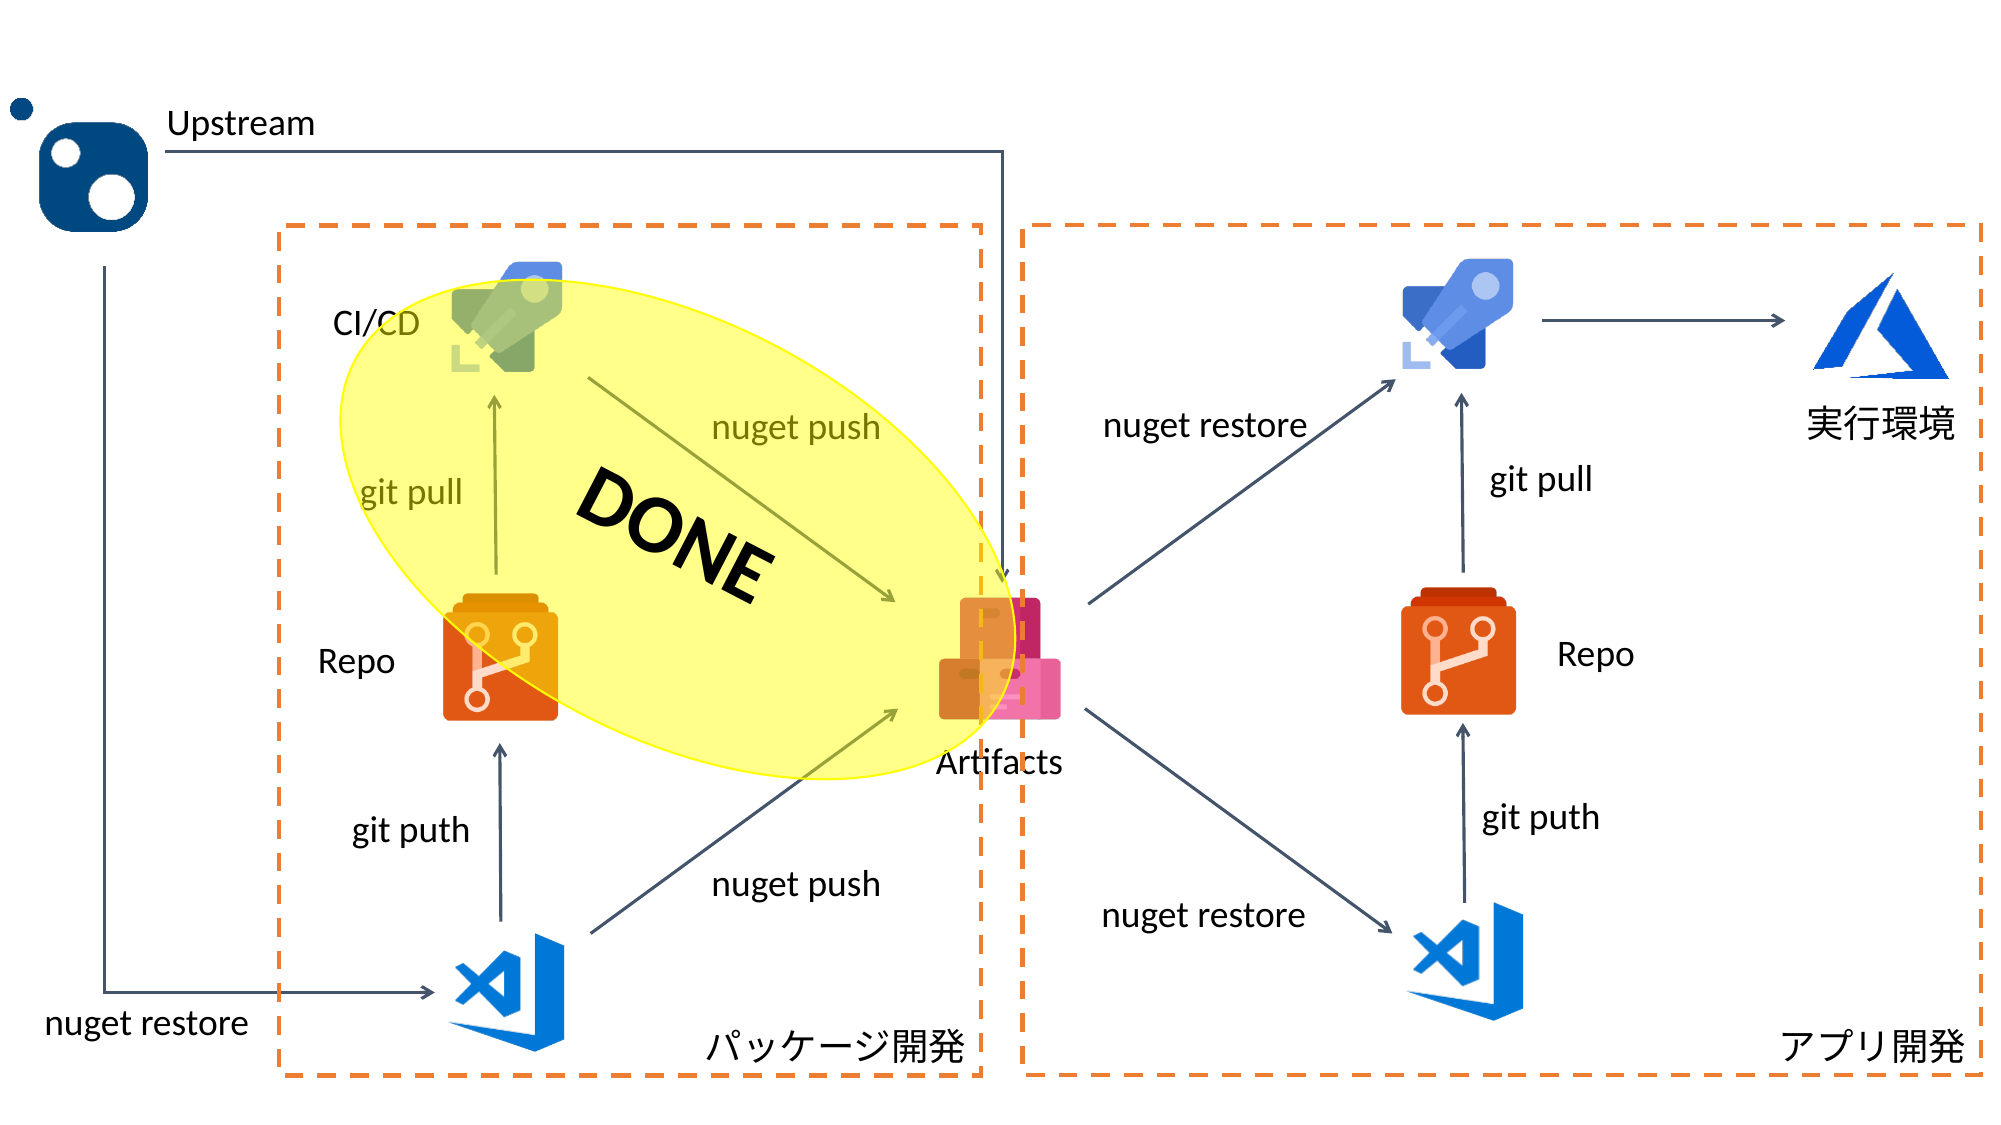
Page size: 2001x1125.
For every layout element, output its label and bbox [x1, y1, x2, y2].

text_box [10, 90, 1982, 1076]
